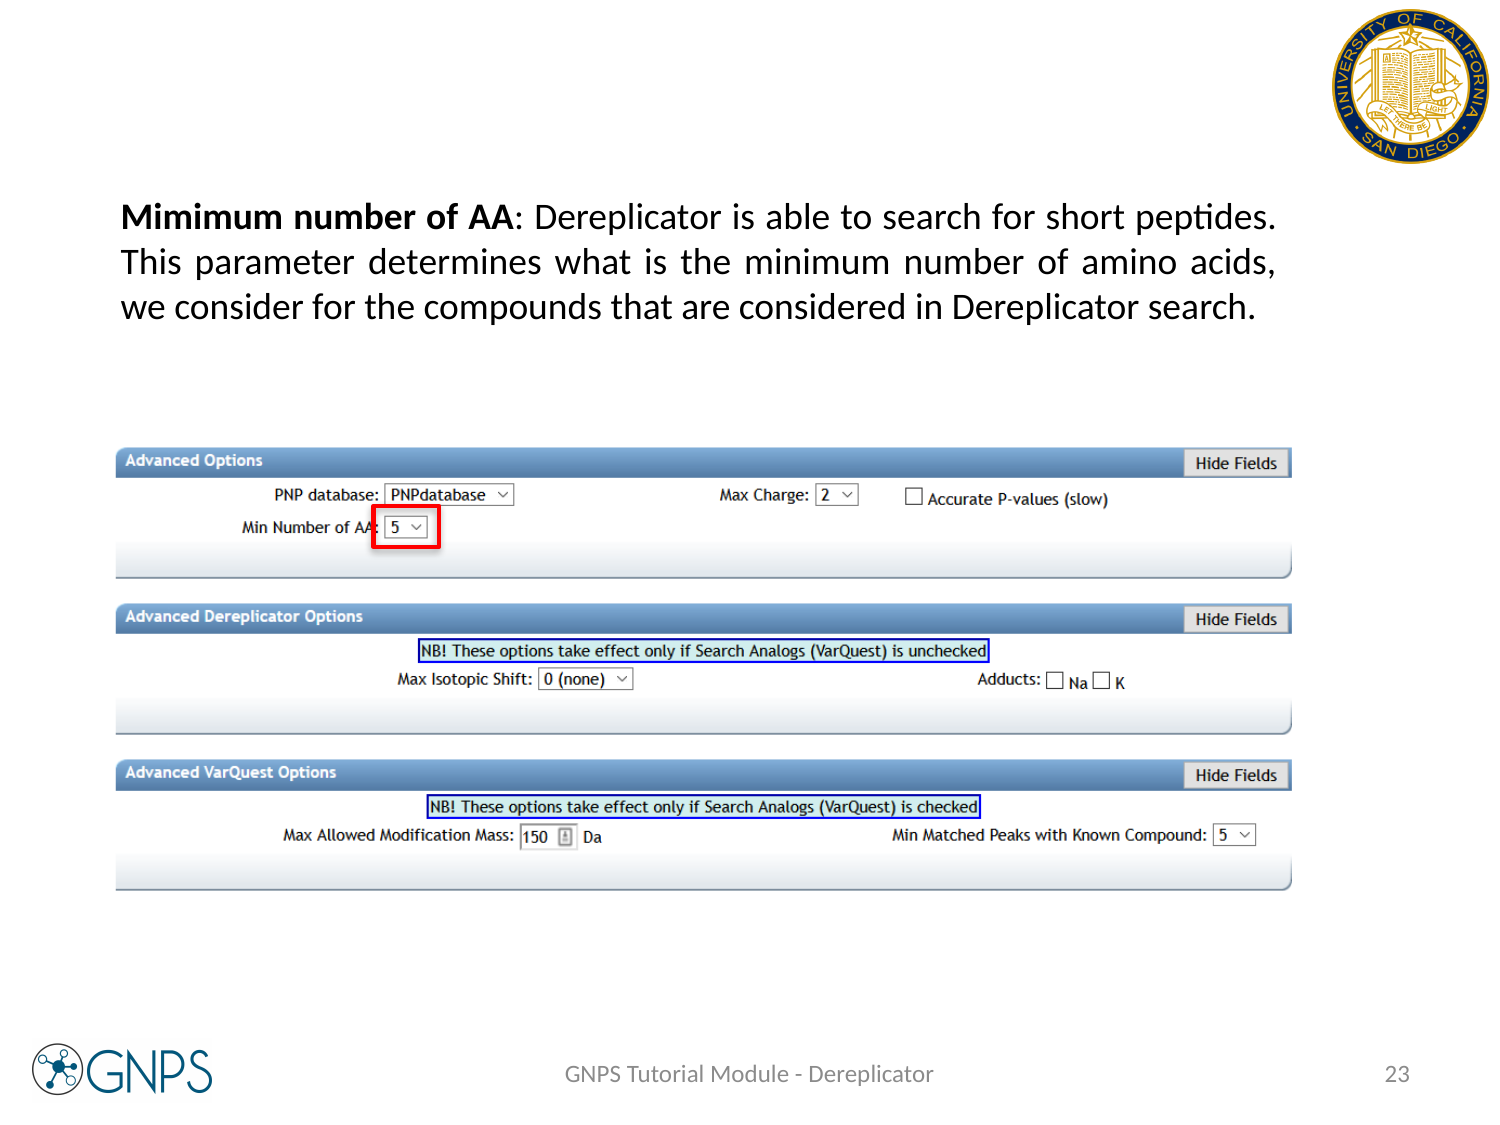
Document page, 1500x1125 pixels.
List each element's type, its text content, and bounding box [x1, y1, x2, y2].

footer GNPS Tutorial Module - Dereplicator [512, 1042, 988, 1103]
picture [105, 436, 1306, 897]
picture [31, 1038, 212, 1103]
picture [1279, 7, 1500, 165]
text_box Mimimum number of AA: Dereplicator is able to search for short peptides. This parameter determines what is the minimum number of amino acids, we consider for the compounds that are considered in Dereplicator search. [105, 184, 1293, 335]
slide_number 23 [1074, 1042, 1425, 1103]
